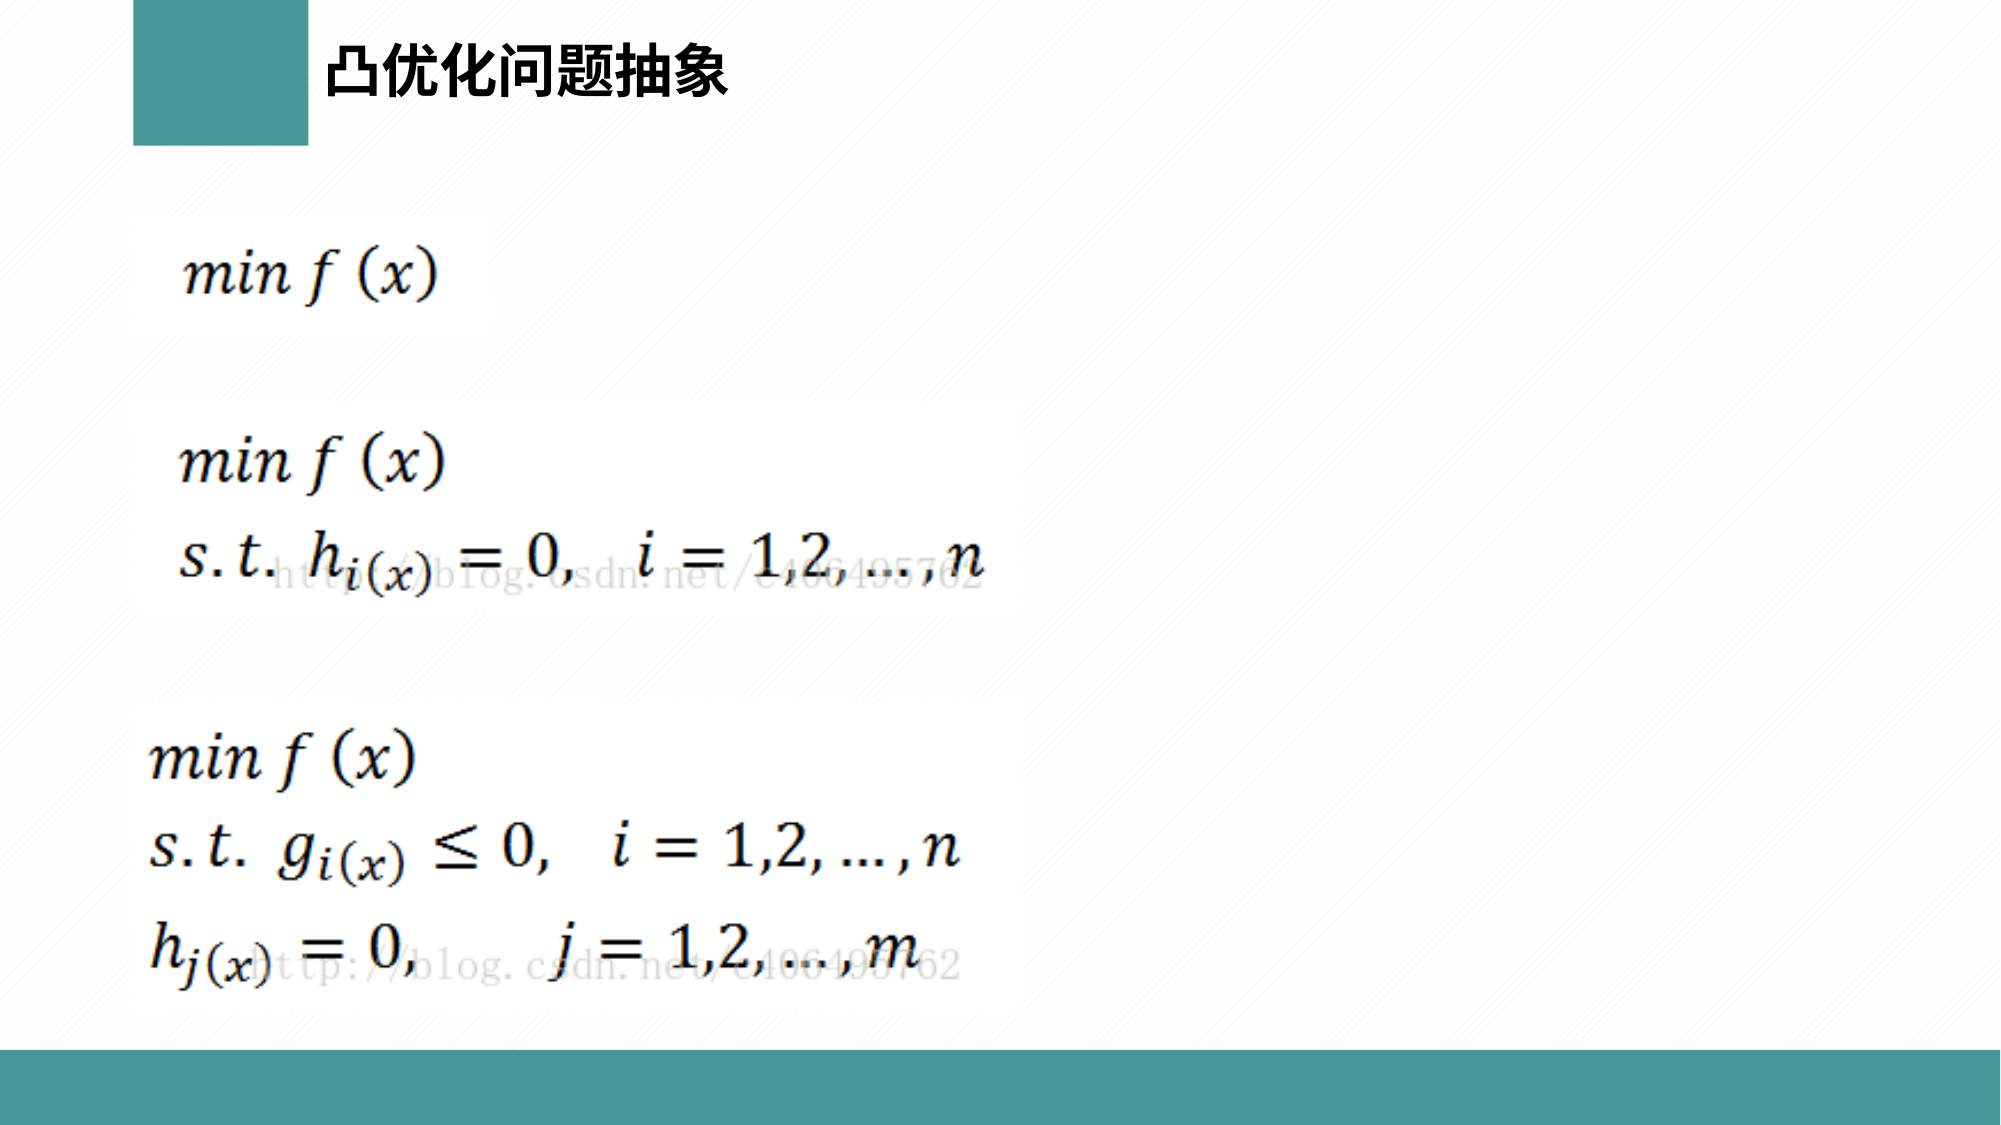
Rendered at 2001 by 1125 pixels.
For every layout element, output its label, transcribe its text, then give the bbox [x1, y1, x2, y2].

picture [133, 701, 1022, 1012]
list 凸优化问题抽象 [308, 34, 1593, 114]
picture [133, 402, 1021, 614]
picture [133, 217, 490, 336]
